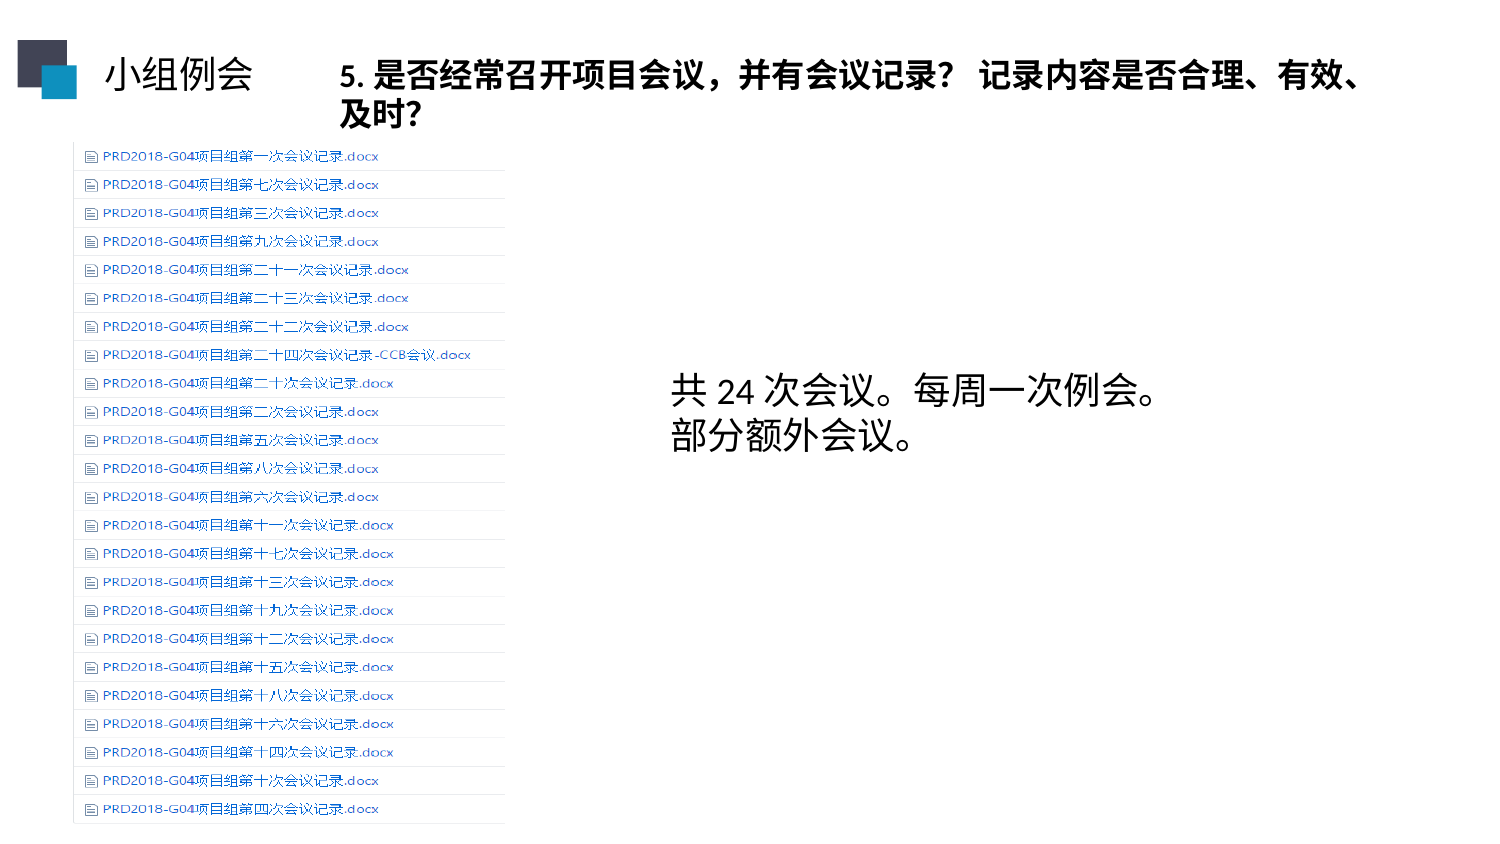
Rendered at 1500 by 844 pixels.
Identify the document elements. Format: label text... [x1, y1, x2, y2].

text_box 共24次会议。每周一次例会。部分额外会议。 [655, 359, 1188, 465]
picture [60, 141, 505, 824]
text_box 5.是否经常召开项目会议，并有会议记录？ 记录内容是否合理、有效、及时？ [324, 46, 1365, 141]
text_box 小组例会 [89, 43, 270, 104]
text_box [17, 39, 77, 100]
